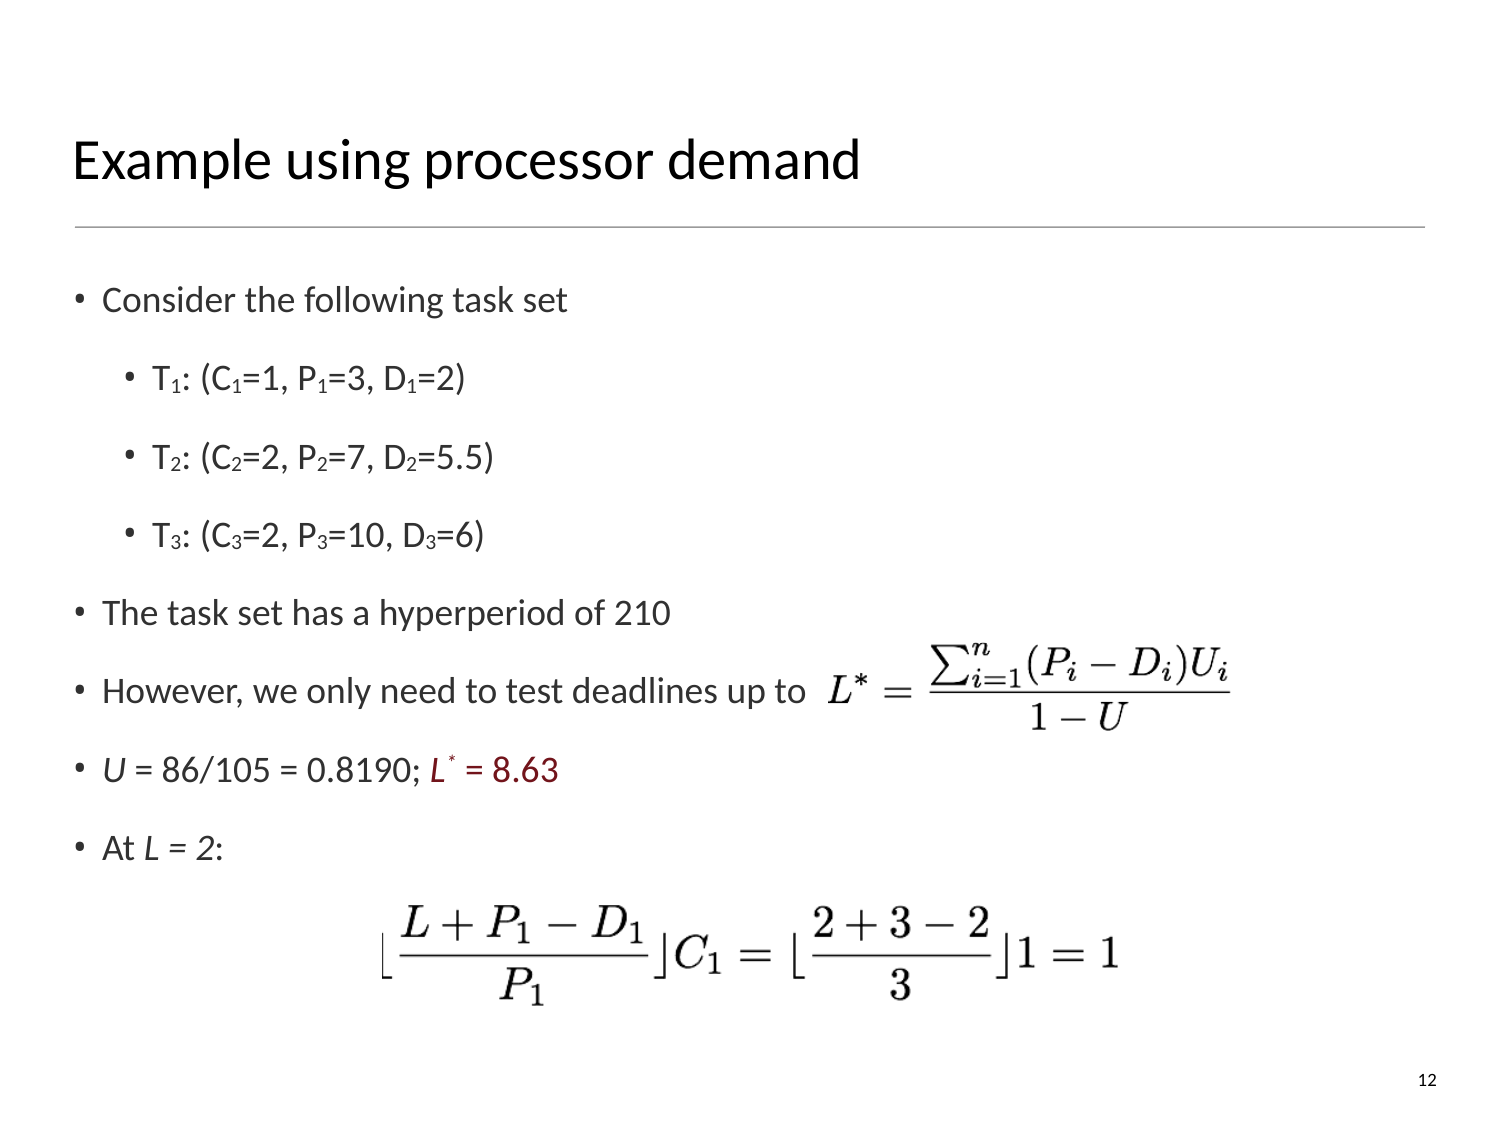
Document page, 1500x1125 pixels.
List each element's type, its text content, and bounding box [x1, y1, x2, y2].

text_box 12 [1416, 1060, 1452, 1096]
picture [382, 903, 1119, 1007]
list Consider the following task set T1: (C1=1, P1=3, D1=2) T2: (C2=2, P2=7, D2=5.5) T3: (C3=2, P3=10, D3=6) The task set has a hyperperiod of 210 However, we only need to test deadlines up to U = 86/105 = 0.8190; L* = 8.63 At L = 2: [66, 268, 1436, 1028]
title Example using processor demand [66, 36, 1436, 199]
picture [828, 641, 1231, 732]
